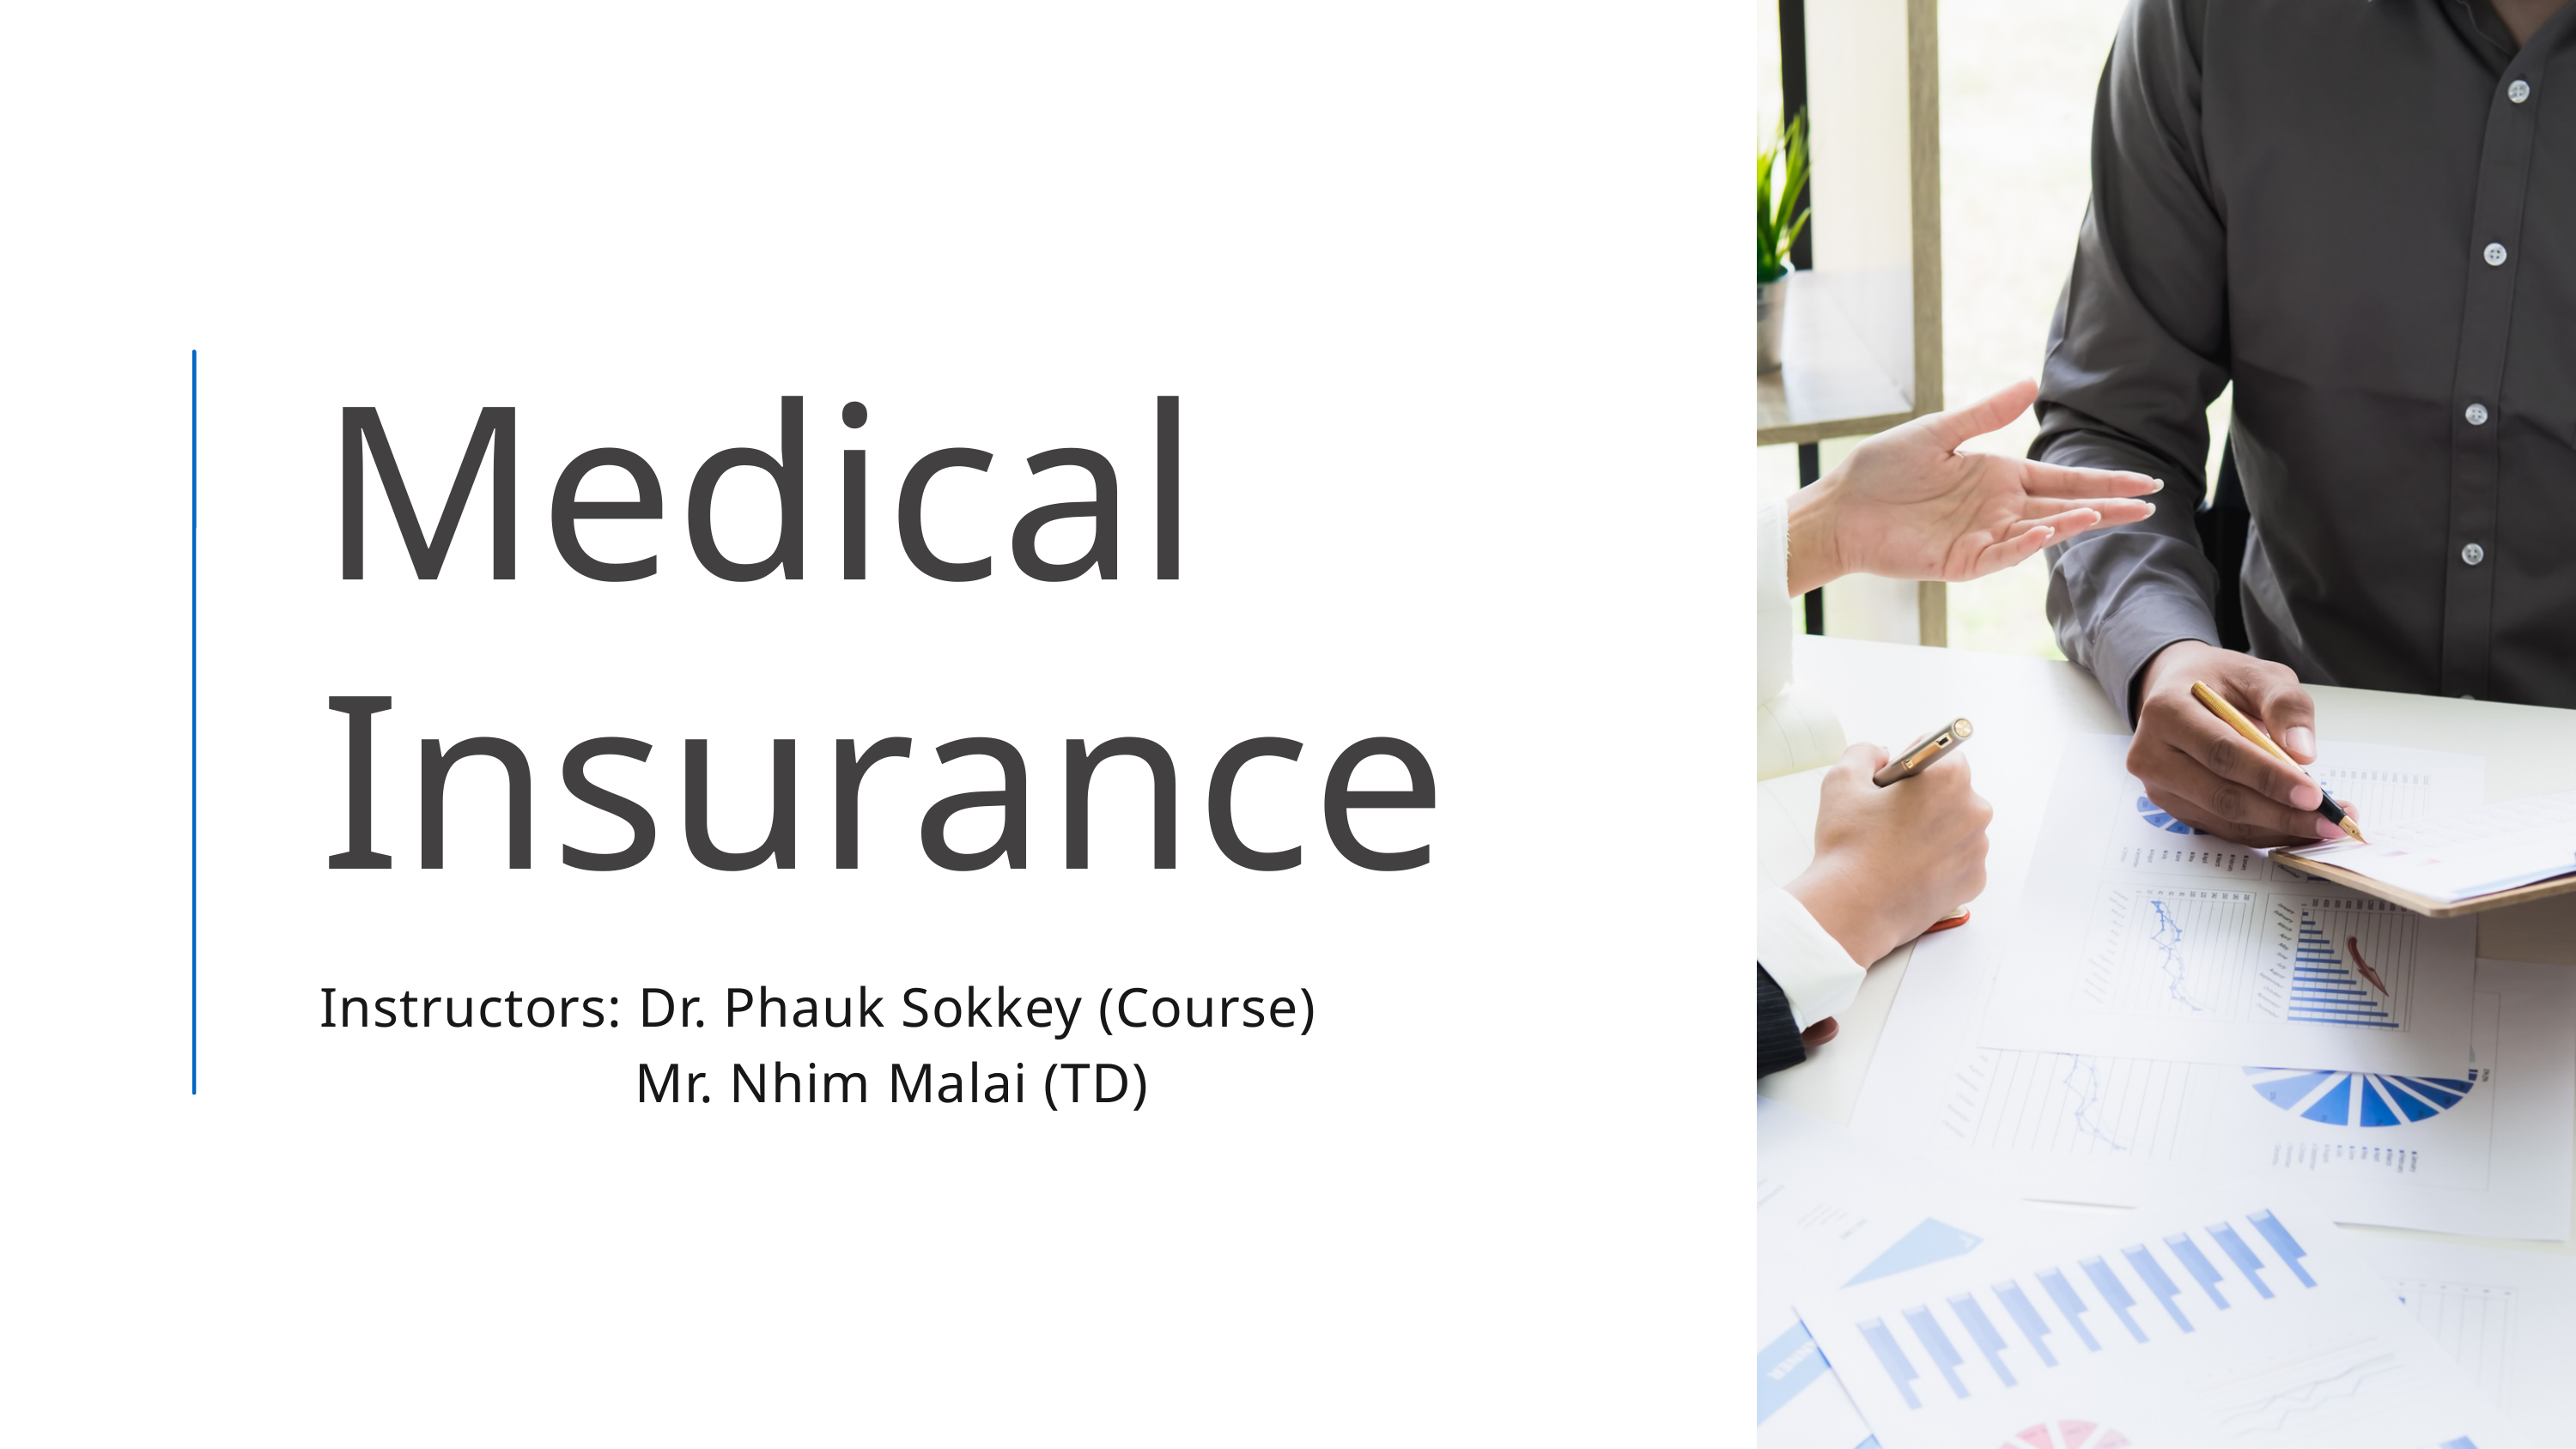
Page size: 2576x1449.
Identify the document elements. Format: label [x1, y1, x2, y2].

text_box [319, 337, 1593, 1111]
text_box [1757, 0, 2576, 1449]
